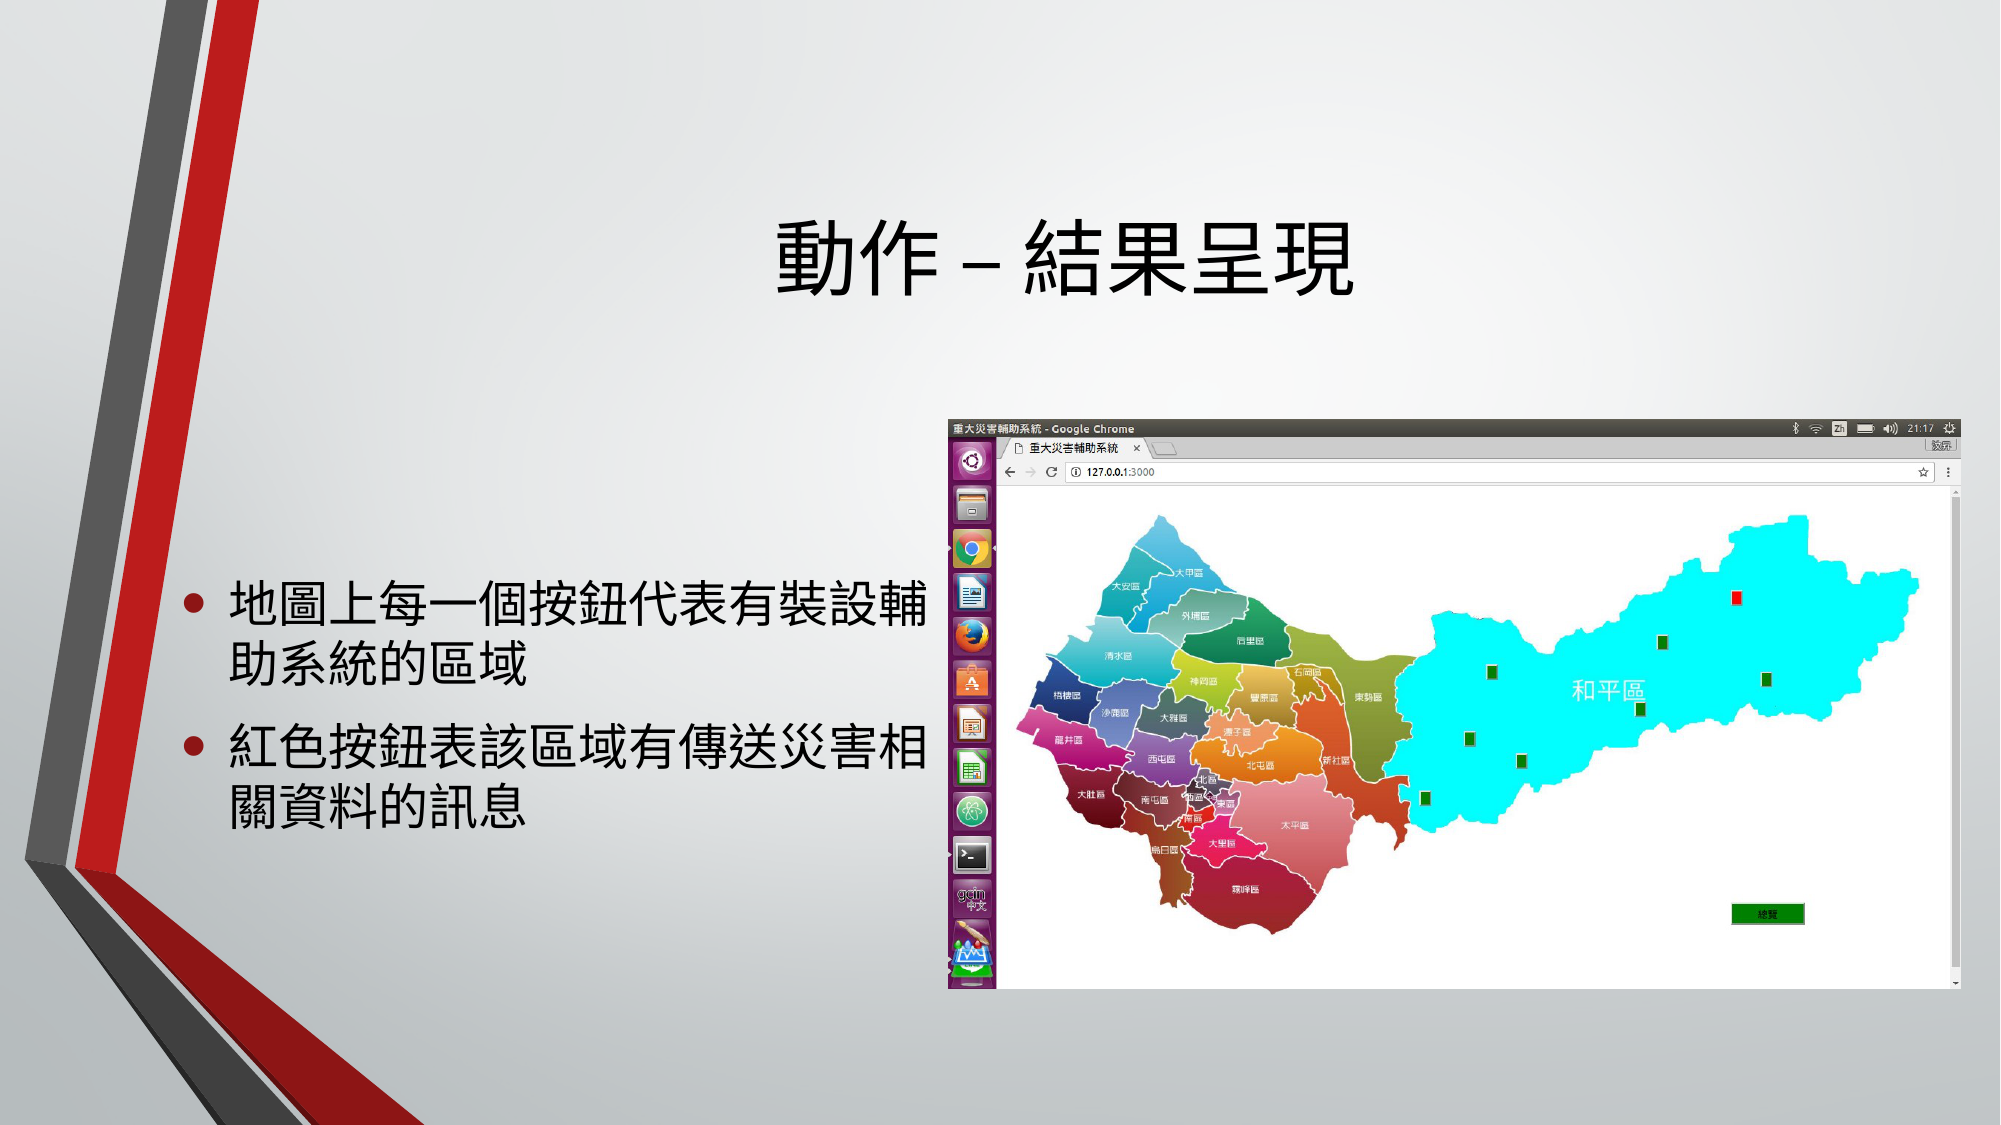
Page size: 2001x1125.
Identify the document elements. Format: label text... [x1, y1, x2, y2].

picture [948, 419, 1961, 989]
title 動作 – 結果呈現 [243, 112, 1887, 400]
list 地圖上每一個按鈕代表有裝設輔助系統的區域 紅色按鈕表該區域有傳送災害相關資料的訊息 [166, 447, 948, 961]
